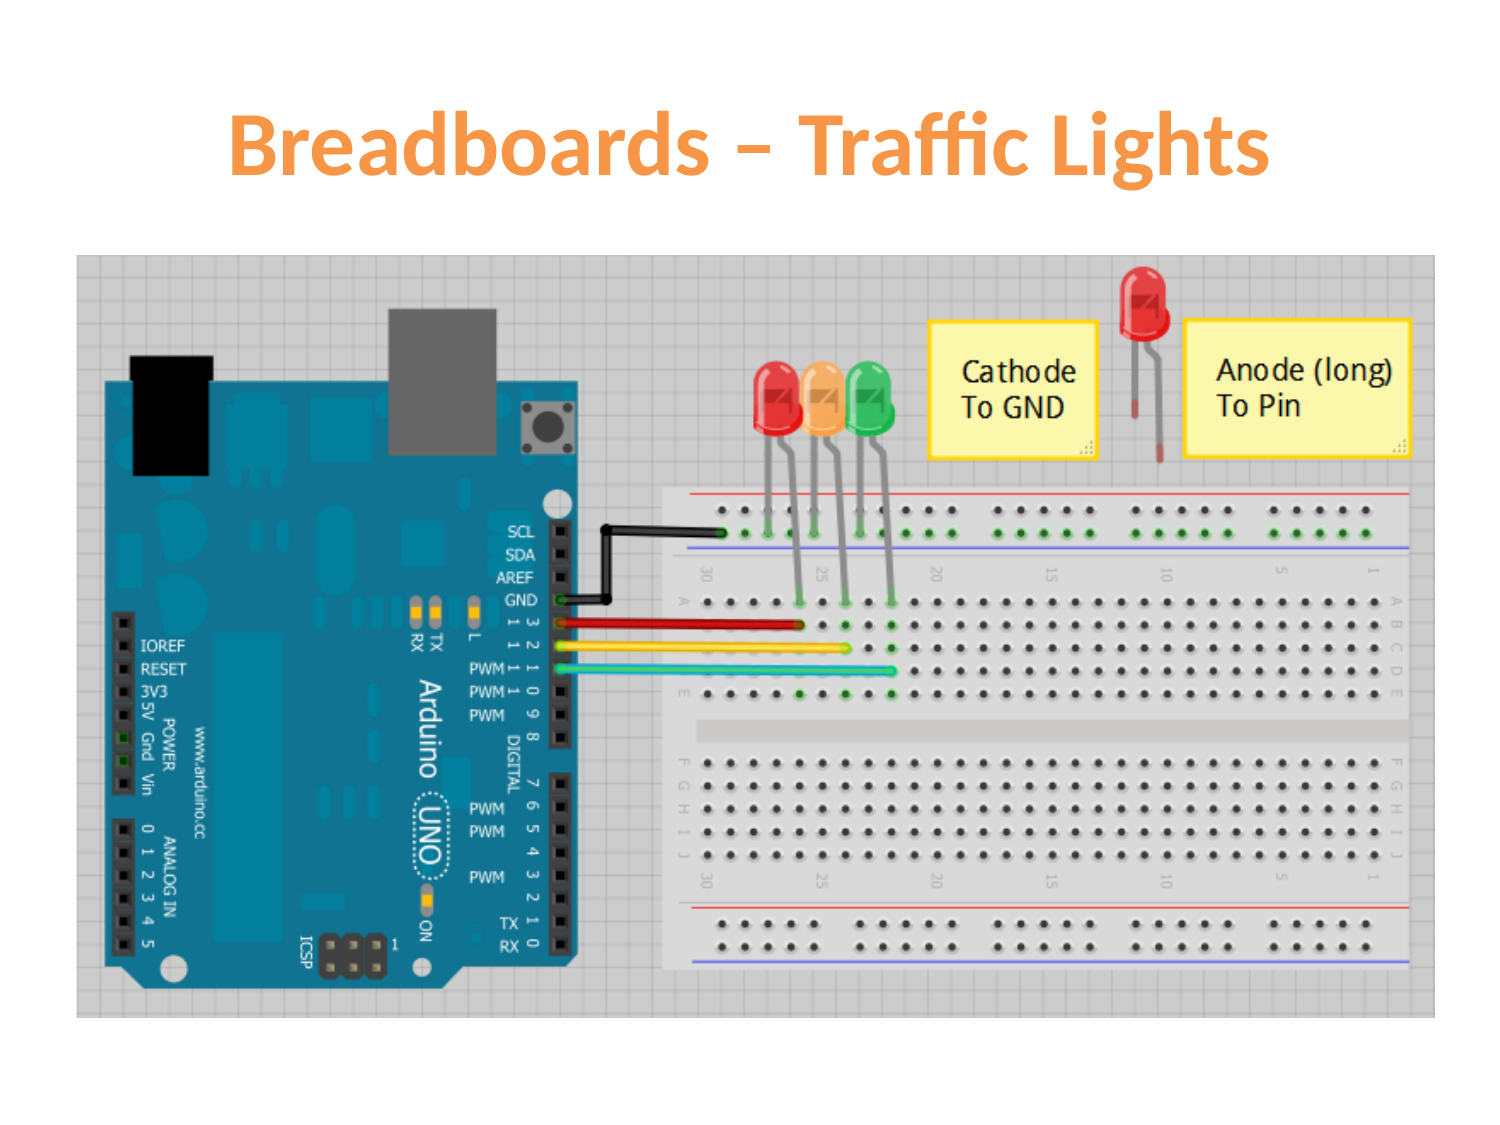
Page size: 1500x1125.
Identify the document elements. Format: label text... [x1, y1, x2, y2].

title Breadboards – Traffic Lights [75, 45, 1425, 233]
picture [76, 255, 1436, 1019]
